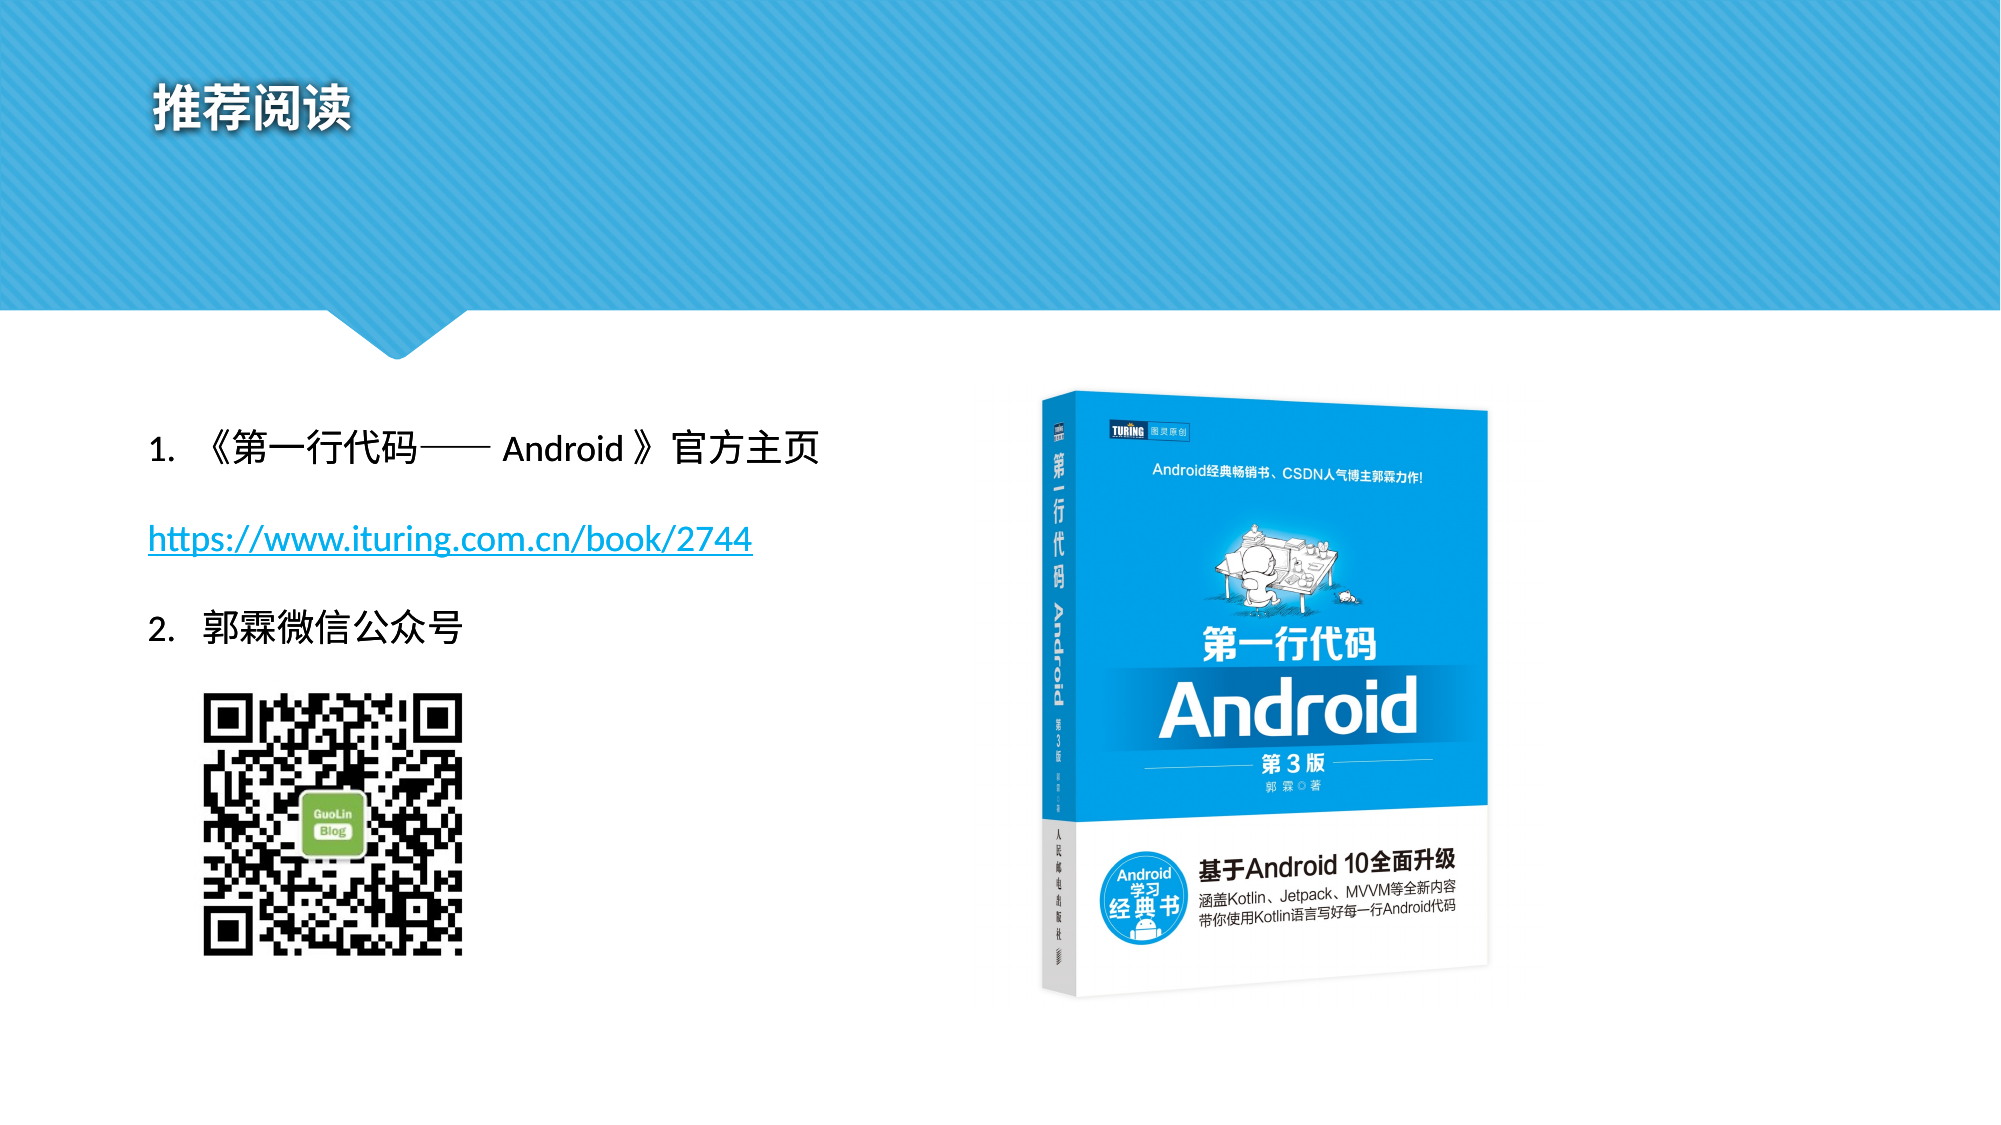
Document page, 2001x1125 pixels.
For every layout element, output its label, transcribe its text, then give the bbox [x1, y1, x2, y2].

picture [974, 379, 1544, 1007]
text_box 1. 《第一行代码——Android》官方主页 https://www.ituring.com.cn/book/2744 2. 郭霖微信公众号 [132, 416, 974, 702]
picture [182, 672, 483, 978]
text_box 推荐阅读 [137, 59, 1863, 144]
